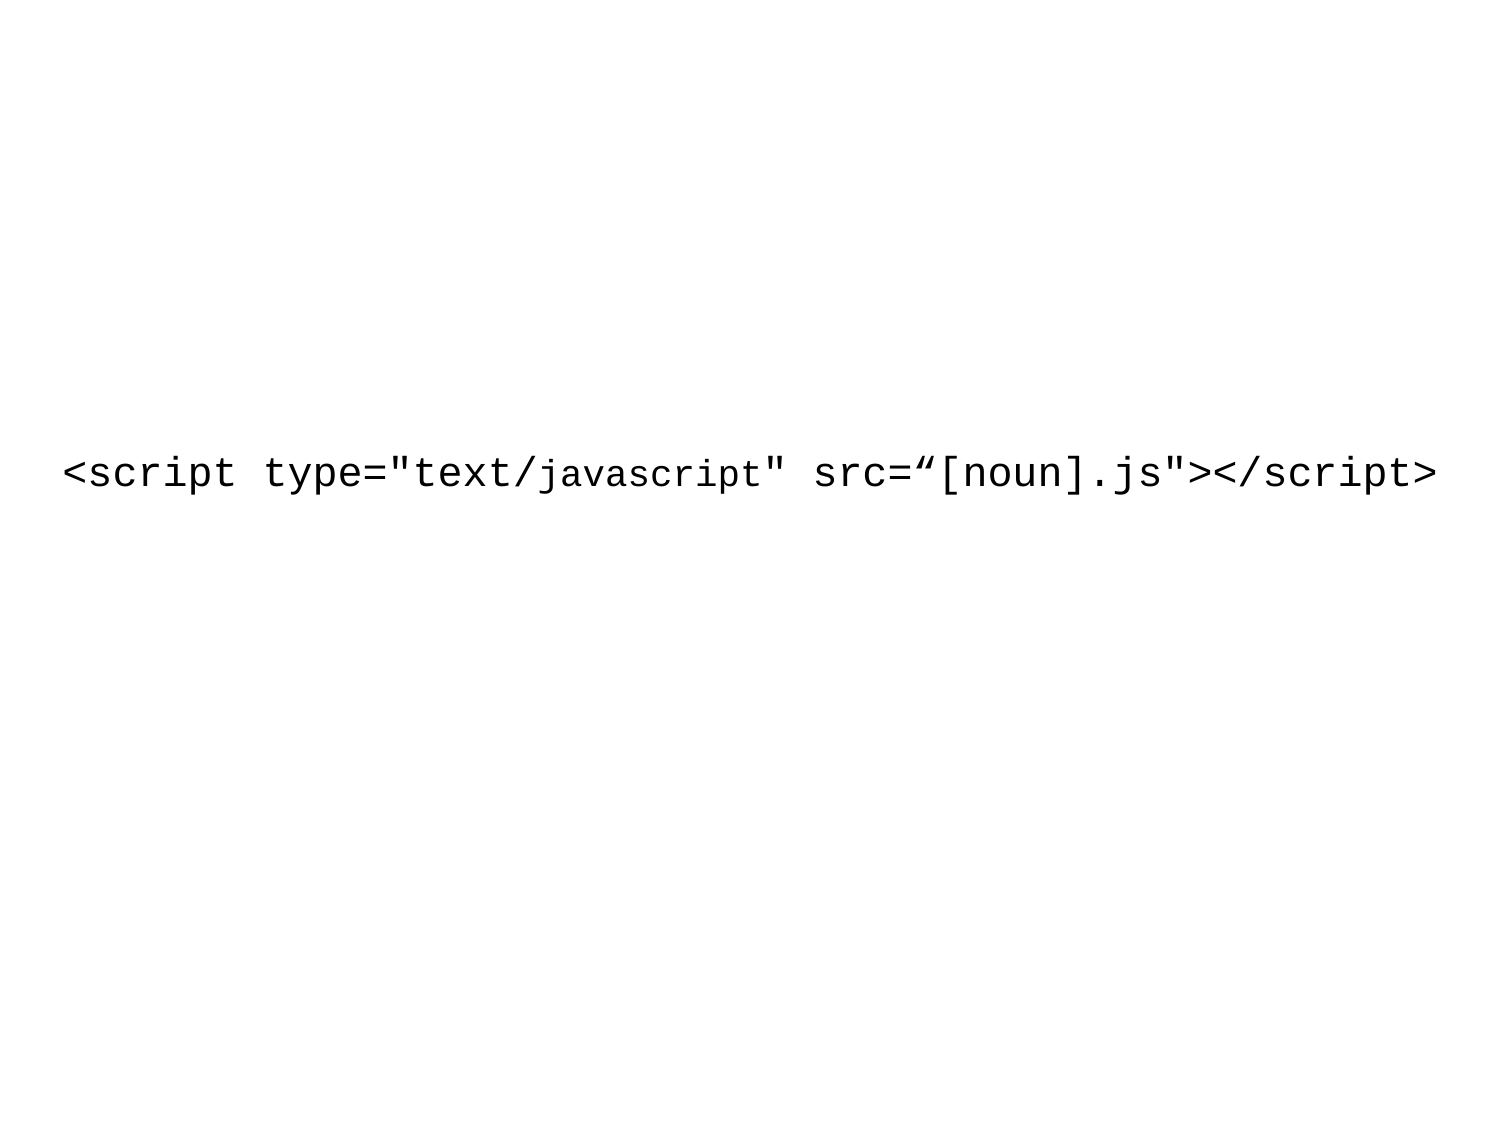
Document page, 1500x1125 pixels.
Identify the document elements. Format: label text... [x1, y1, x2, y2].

title <script type="text/javascript" src=“[noun].js"></script> [0, 349, 1500, 591]
